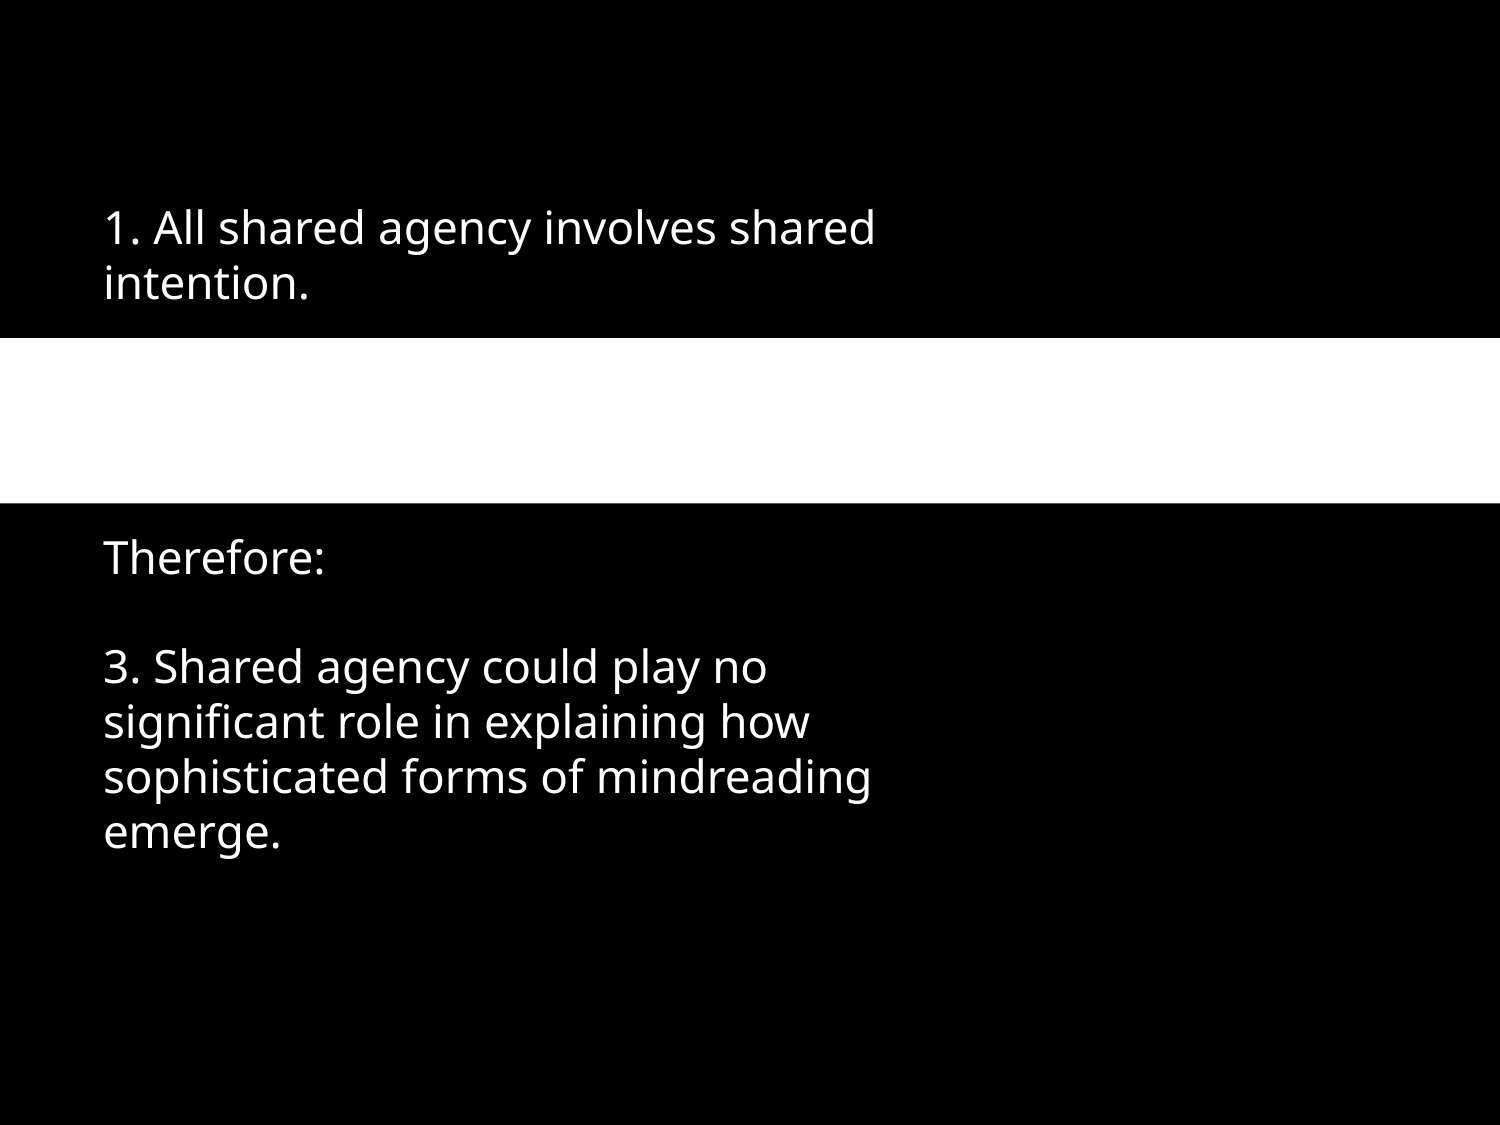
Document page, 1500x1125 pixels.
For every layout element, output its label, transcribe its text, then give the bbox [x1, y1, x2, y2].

text_box [928, 338, 1500, 504]
text_box 1. All shared agency involves shared intention. 2. Shared intention requires sophisticated mindreading. Therefore: 3. Shared agency could play no significant role in explaining how sophisticated forms of mindreading emerge. [88, 136, 928, 866]
text_box [0, 338, 88, 504]
